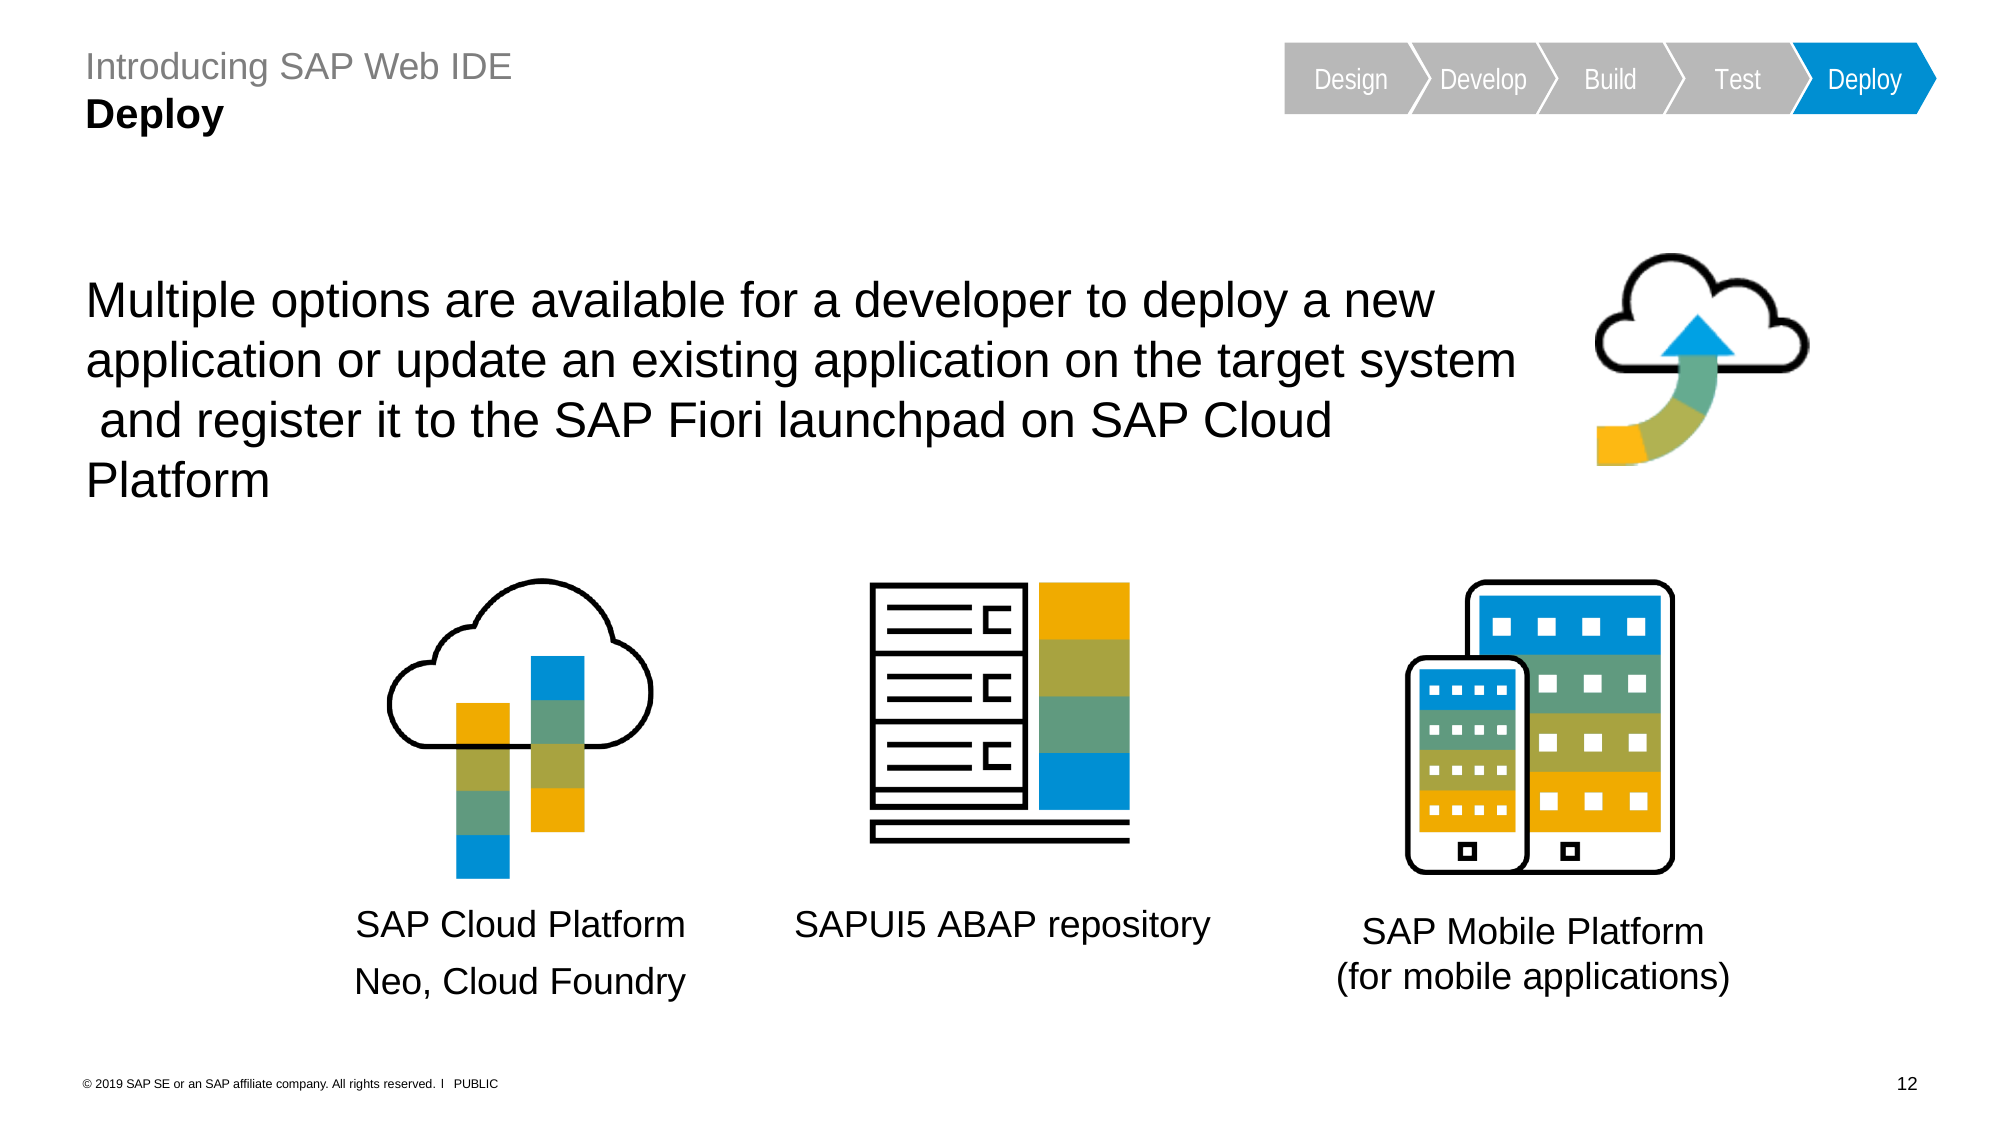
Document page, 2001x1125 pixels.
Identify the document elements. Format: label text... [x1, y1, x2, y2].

text_box Introducing SAP Web IDE Deploy [83, 39, 518, 137]
text_box [1538, 42, 1683, 115]
text_box [1284, 42, 1429, 115]
slide_number 12 [1890, 1071, 1925, 1125]
text_box Deploy [1825, 58, 1905, 96]
text_box Develop [1437, 58, 1530, 96]
text_box Multiple options are available for a developer to deploy a new application or update an existing application on the target system and register it to the SAP Fiori launchpad on SAP Cloud Platform [83, 265, 1528, 508]
text_box Build [1582, 58, 1640, 96]
text_box SAP Mobile Platform (for mobile applications) [1332, 905, 1735, 998]
text_box [1792, 42, 1937, 115]
footer © 2019 SAP SE or an SAP affiliate company. All rights reserved. ǀ PUBLIC [80, 1075, 509, 1125]
text_box SAPUI5 ABAP repository [792, 897, 1213, 945]
text_box Design [1312, 58, 1391, 96]
text_box Test [1712, 58, 1764, 96]
text_box [1404, 579, 1676, 875]
text_box [1665, 42, 1810, 115]
text_box [869, 582, 1130, 844]
text_box SAP Cloud Platform Neo, Cloud Foundry [352, 885, 692, 1003]
text_box [1411, 42, 1556, 115]
text_box [1595, 253, 1810, 466]
text_box [386, 578, 654, 879]
